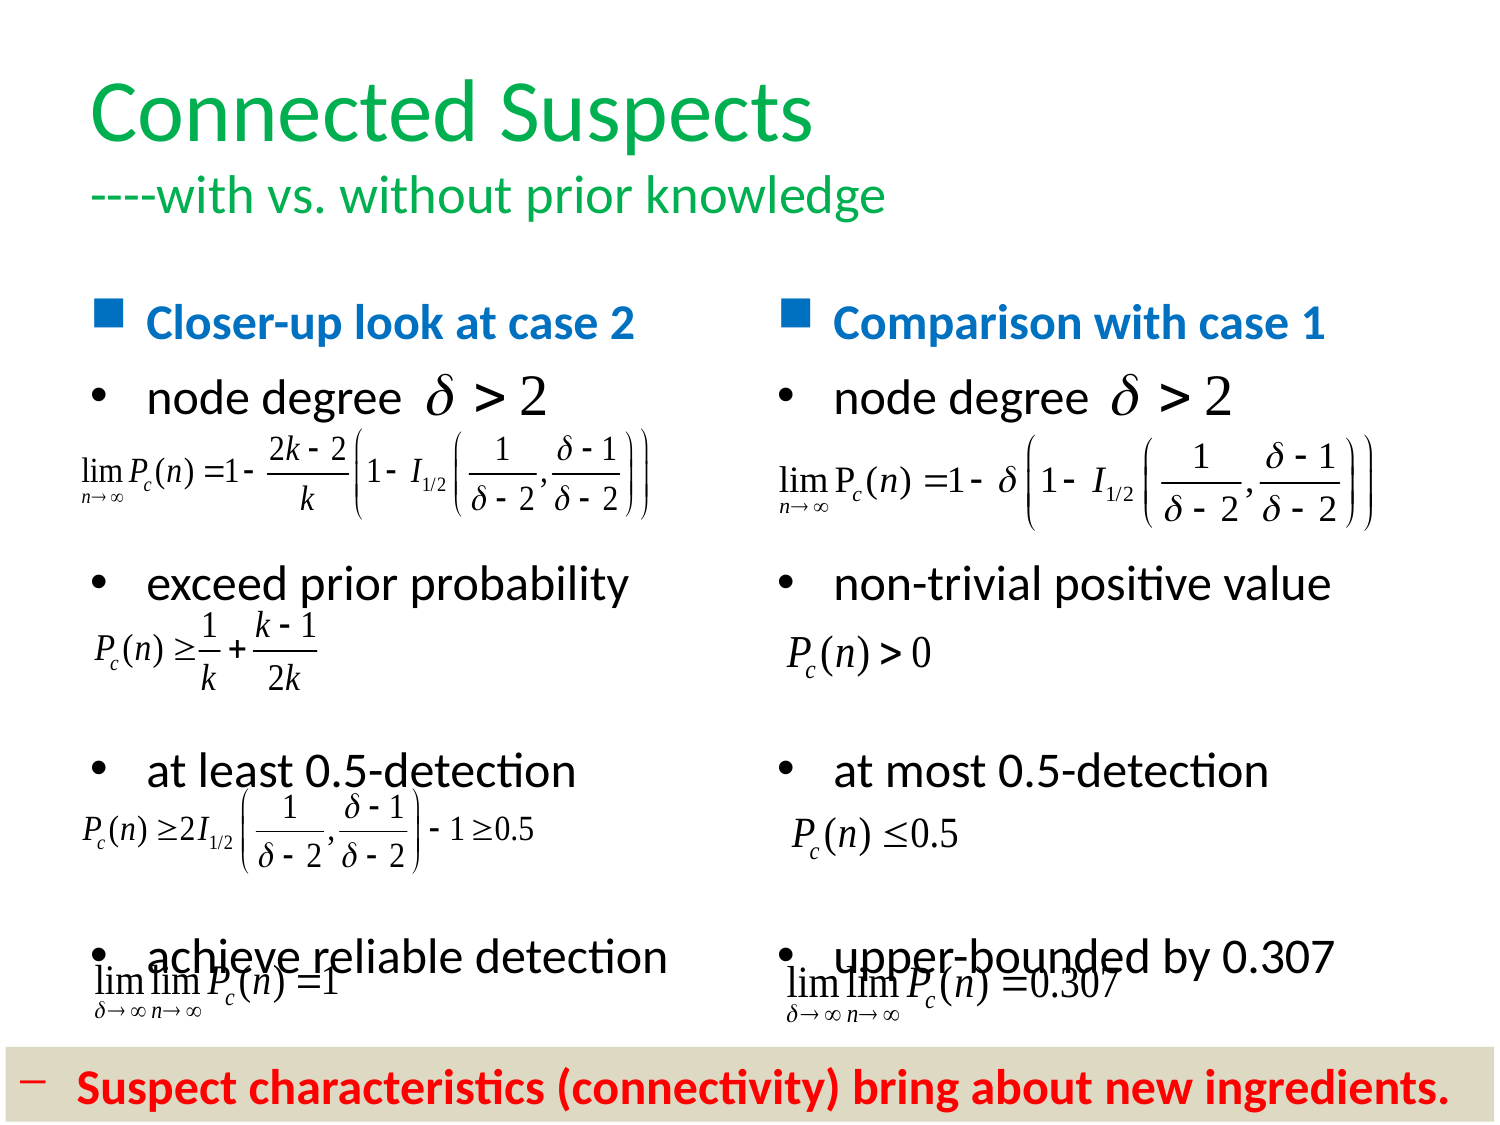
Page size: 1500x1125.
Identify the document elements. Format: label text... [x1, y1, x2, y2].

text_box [784, 804, 963, 870]
text_box Suspect characteristics (connectivity) bring about new ingredients. [5, 1046, 1495, 1122]
list Closer-up look at case 2 [74, 251, 738, 356]
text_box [88, 951, 344, 1027]
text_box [76, 780, 540, 882]
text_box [779, 621, 940, 691]
title Connected Suspects ----with vs. without prior knowledge [74, 44, 1426, 233]
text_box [779, 952, 1129, 1031]
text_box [416, 361, 559, 419]
list node degree exceed prior probability at least 0.5-detection achieve reliable detection [74, 356, 738, 1006]
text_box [76, 420, 659, 528]
list node degree non-trivial positive value at most 0.5-detection upper-bounded by 0.307 [761, 356, 1426, 1006]
list Comparison with case 1 [761, 251, 1426, 356]
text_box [88, 600, 325, 699]
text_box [773, 426, 1383, 539]
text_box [1101, 361, 1244, 425]
